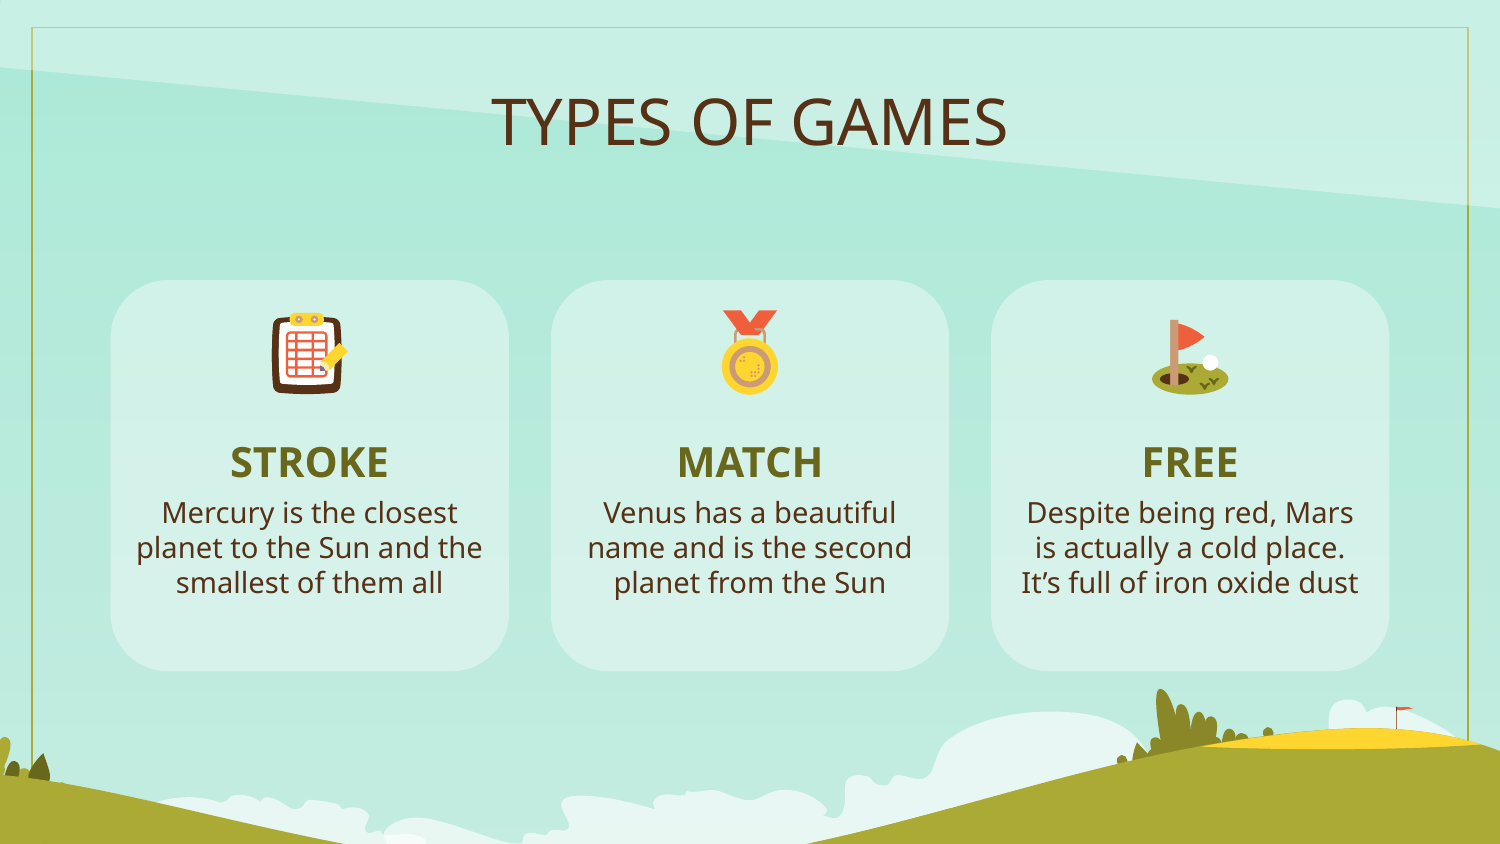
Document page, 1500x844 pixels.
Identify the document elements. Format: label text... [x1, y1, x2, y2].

title MATCH [558, 439, 942, 482]
title STROKE [118, 439, 502, 482]
text_box [110, 279, 509, 672]
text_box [271, 312, 349, 395]
title TYPES OF GAMES [118, 72, 1382, 167]
subtitle Mercury is the closest planet to the Sun and the smallest of them all [118, 493, 502, 600]
subtitle Venus has a beautiful name and is the second planet from the Sun [558, 493, 942, 600]
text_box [721, 310, 779, 395]
text_box [991, 279, 1390, 672]
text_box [1151, 319, 1229, 395]
title FREE [998, 439, 1382, 482]
text_box [550, 279, 950, 672]
subtitle Despite being red, Mars is actually a cold place. It’s full of iron oxide dust [998, 493, 1382, 600]
